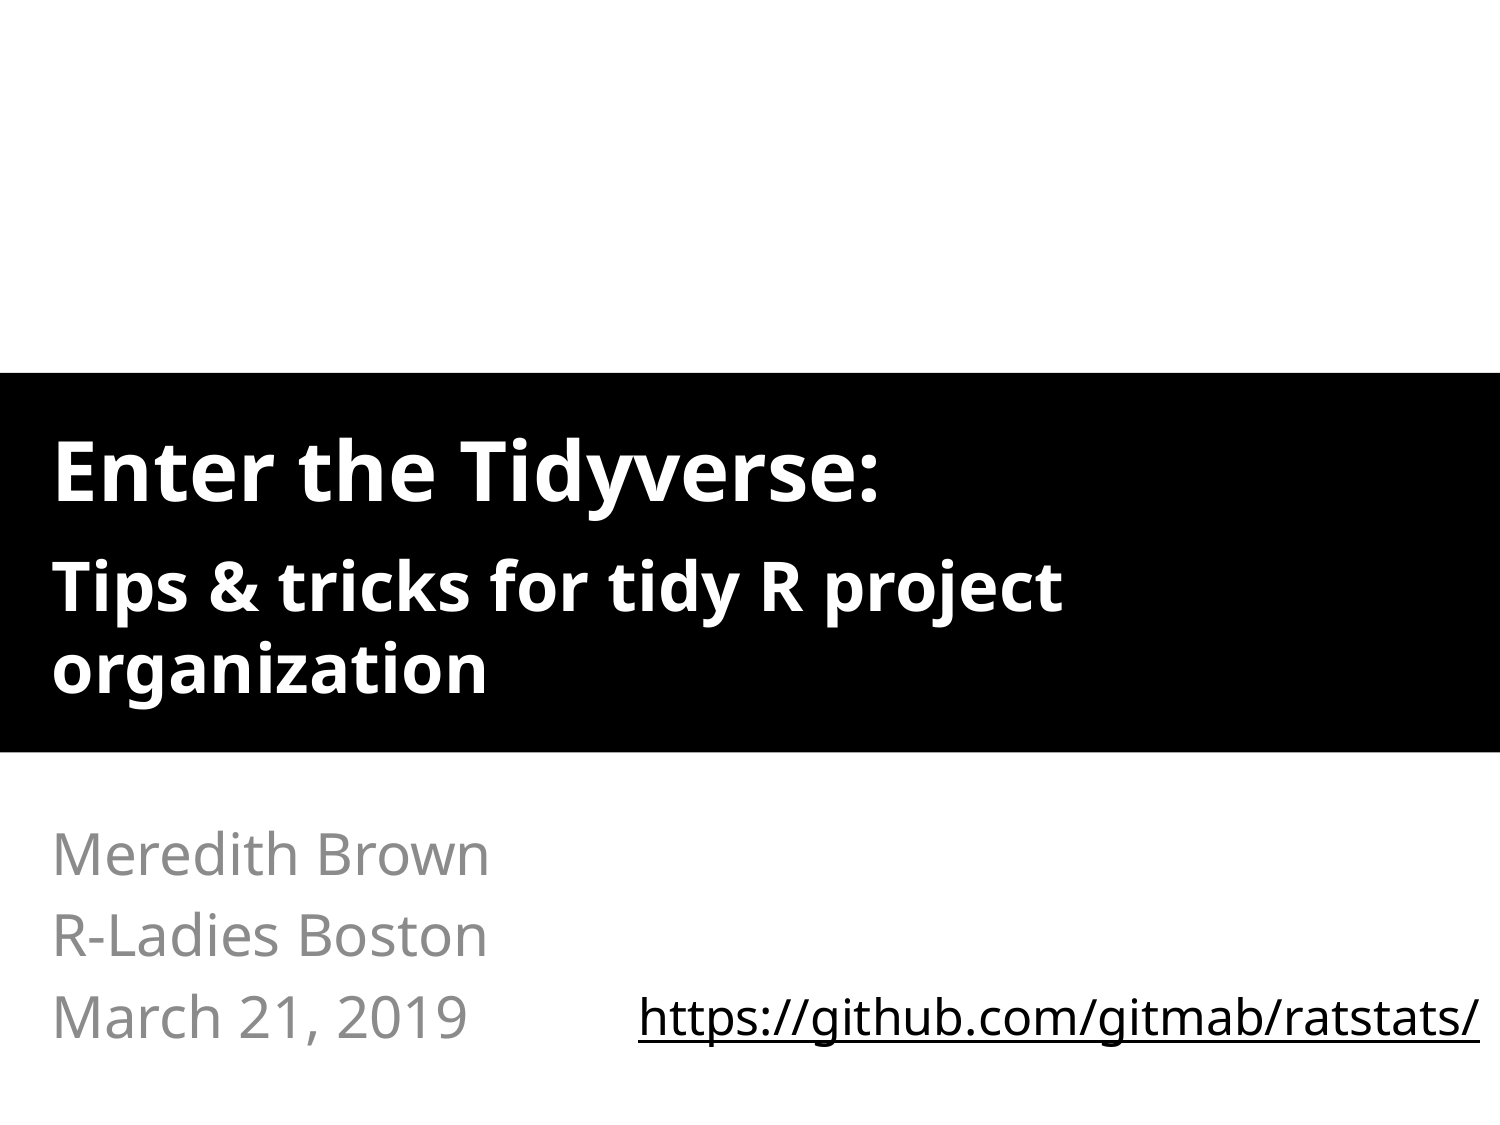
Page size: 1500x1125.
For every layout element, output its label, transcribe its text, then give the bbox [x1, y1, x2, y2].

text_box https://github.com/gitmab/ratstats/ [623, 978, 1500, 1122]
subtitle Meredith Brown R-Ladies Boston March 21, 2019 [36, 809, 1087, 1097]
text_box Enter the Tidyverse: Tips & tricks for tidy R project organization [0, 372, 1500, 753]
